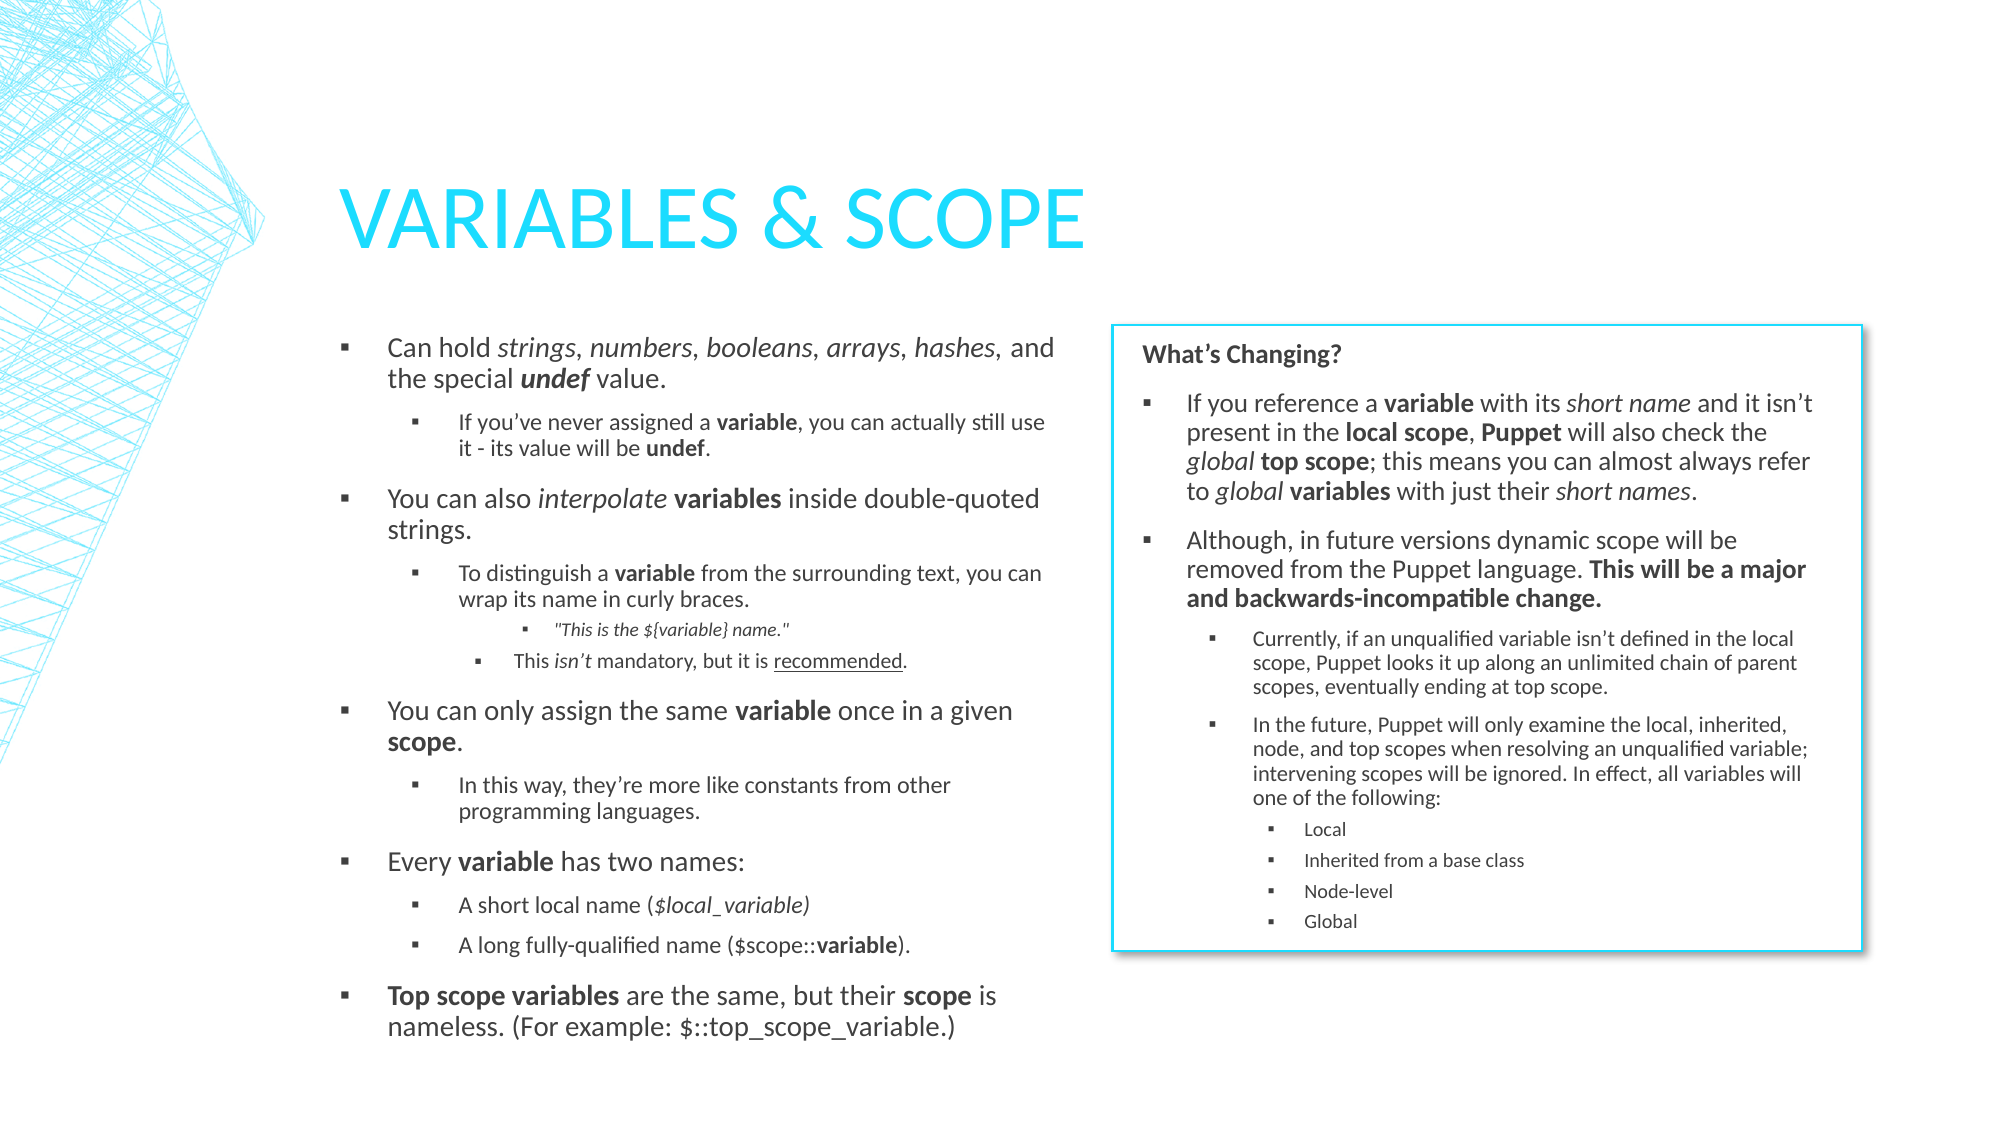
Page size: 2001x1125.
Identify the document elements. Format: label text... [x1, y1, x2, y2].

title Variables & Scope [324, 62, 1863, 275]
list Can hold strings, numbers, booleans, arrays, hashes, and the special undef value. If you’ve never assigned a variable, you can actually still use it - its value will be undef. You can also interpolate variables inside double-quoted strings. To distinguish a variable from the surrounding text, you can wrap its name in curly braces. "This is the ${variable} name." This isn’t mandatory, but it is recommended. You can only assign the same variable once in a given scope. In this way, they’re more like constants from other programming languages. Every variable has two names: A short local name ($local_variable) A long fully-qualified name ($scope::variable). Top scope variables are the same, but their scope is nameless. (For example: $::top_scope_variable.) [324, 324, 1075, 1060]
picture [0, 0, 2001, 1125]
list What’s Changing? If you reference a variable with its short name and it isn’t present in the local scope, Puppet will also check the global top scope; this means you can almost always refer to global variables with just their short names. Although, in future versions dynamic scope will be removed from the Puppet language. This will be a major and backwards-incompatible change. Currently, if an unqualified variable isn’t defined in the local scope, Puppet looks it up along an unlimited chain of parent scopes, eventually ending at top scope. In the future, Puppet will only examine the local, inherited, node, and top scopes when resolving an unqualified variable; intervening scopes will be ignored. In effect, all variables will one of the following: Local Inherited from a base class Node-level Global [1111, 324, 1863, 952]
